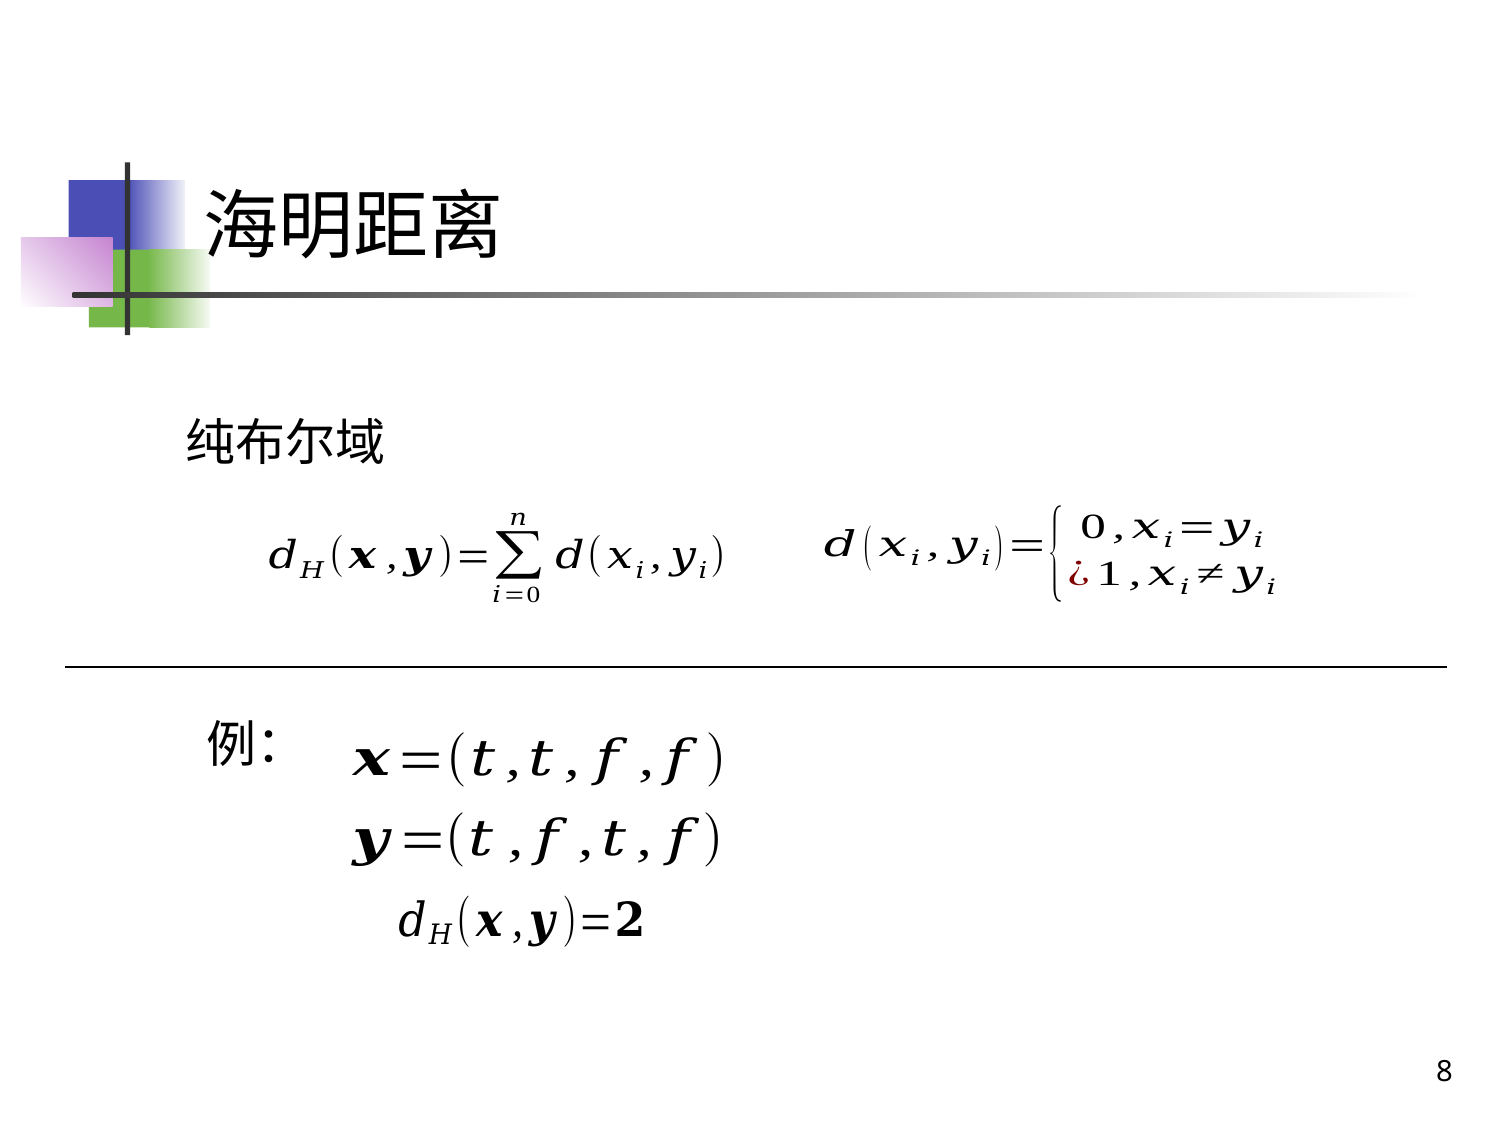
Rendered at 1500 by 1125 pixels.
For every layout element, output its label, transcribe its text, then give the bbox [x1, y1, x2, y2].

text_box 例： [191, 676, 298, 780]
text_box 纯布尔域 [171, 373, 1353, 479]
title 海明距离 [188, 35, 1468, 275]
slide_number 8 [1155, 1024, 1468, 1100]
